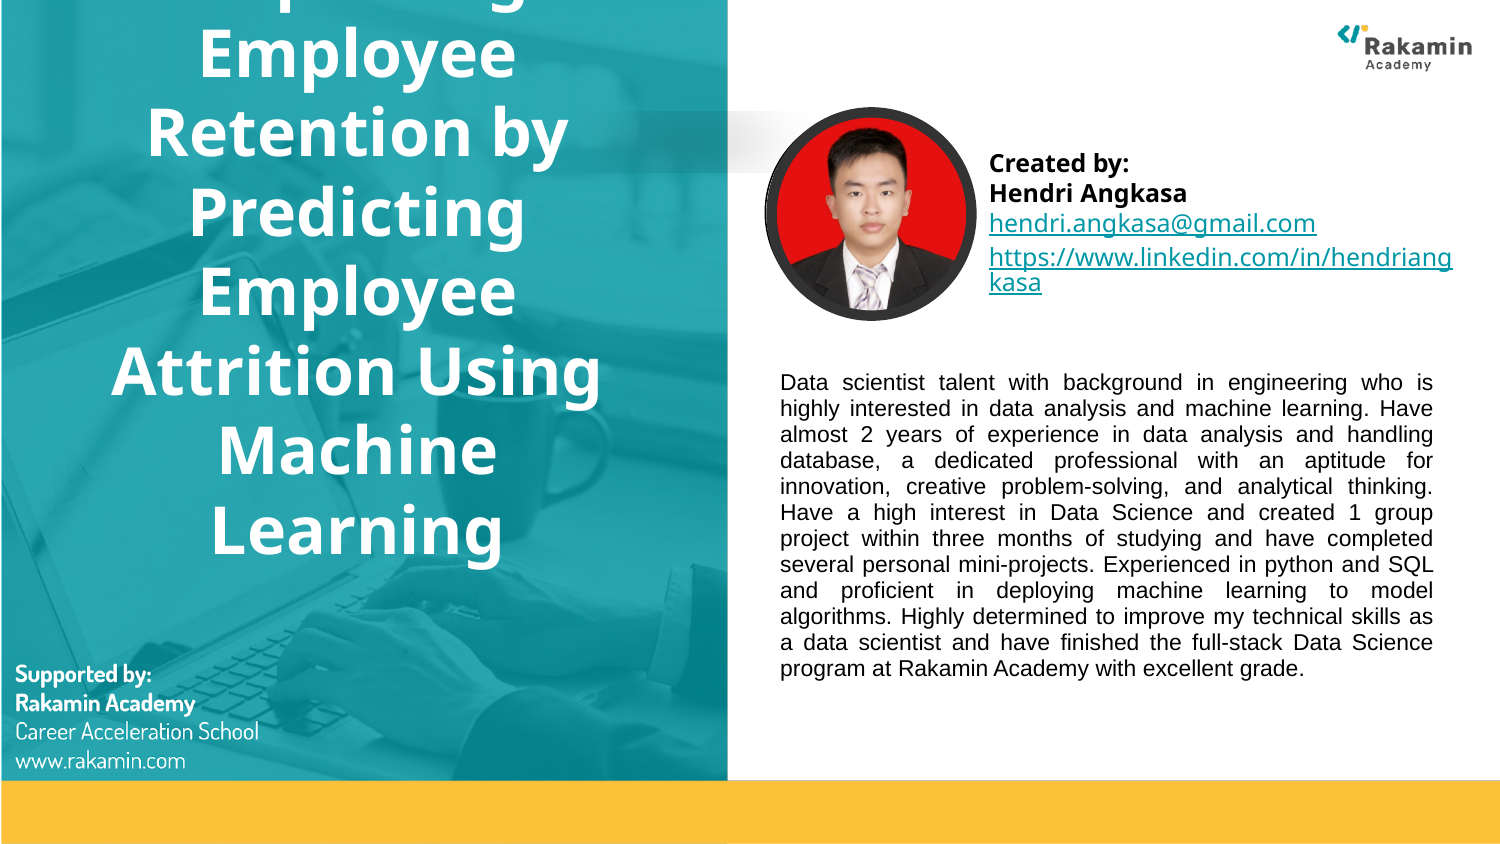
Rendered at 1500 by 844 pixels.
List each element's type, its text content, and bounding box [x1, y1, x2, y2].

title Improving Employee Retention by Predicting Employee Attrition Using Machine Learning [51, 253, 665, 583]
picture [0, 0, 1500, 844]
text_box Created by: Hendri Angkasa hendri.angkasa@gmail.com https://www.linkedin.com/in/hendriangkasa [977, 141, 1468, 272]
text_box Data scientist talent with background in engineering who is highly interested in data analysis and machine learning. Have almost 2 years of experience in data analysis and handling database, a dedicated professional with an aptitude for innovation, creative problem-solving, and analytical thinking. Have a high interest in Data Science and created 1 group project within three months of studying and have completed several personal mini-projects. Experienced in python and SQL and proficient in deploying machine learning to model algorithms. Highly determined to improve my technical skills as a data scientist and have finished the full-stack Data Science program at Rakamin Academy with excellent grade. [765, 354, 1449, 732]
